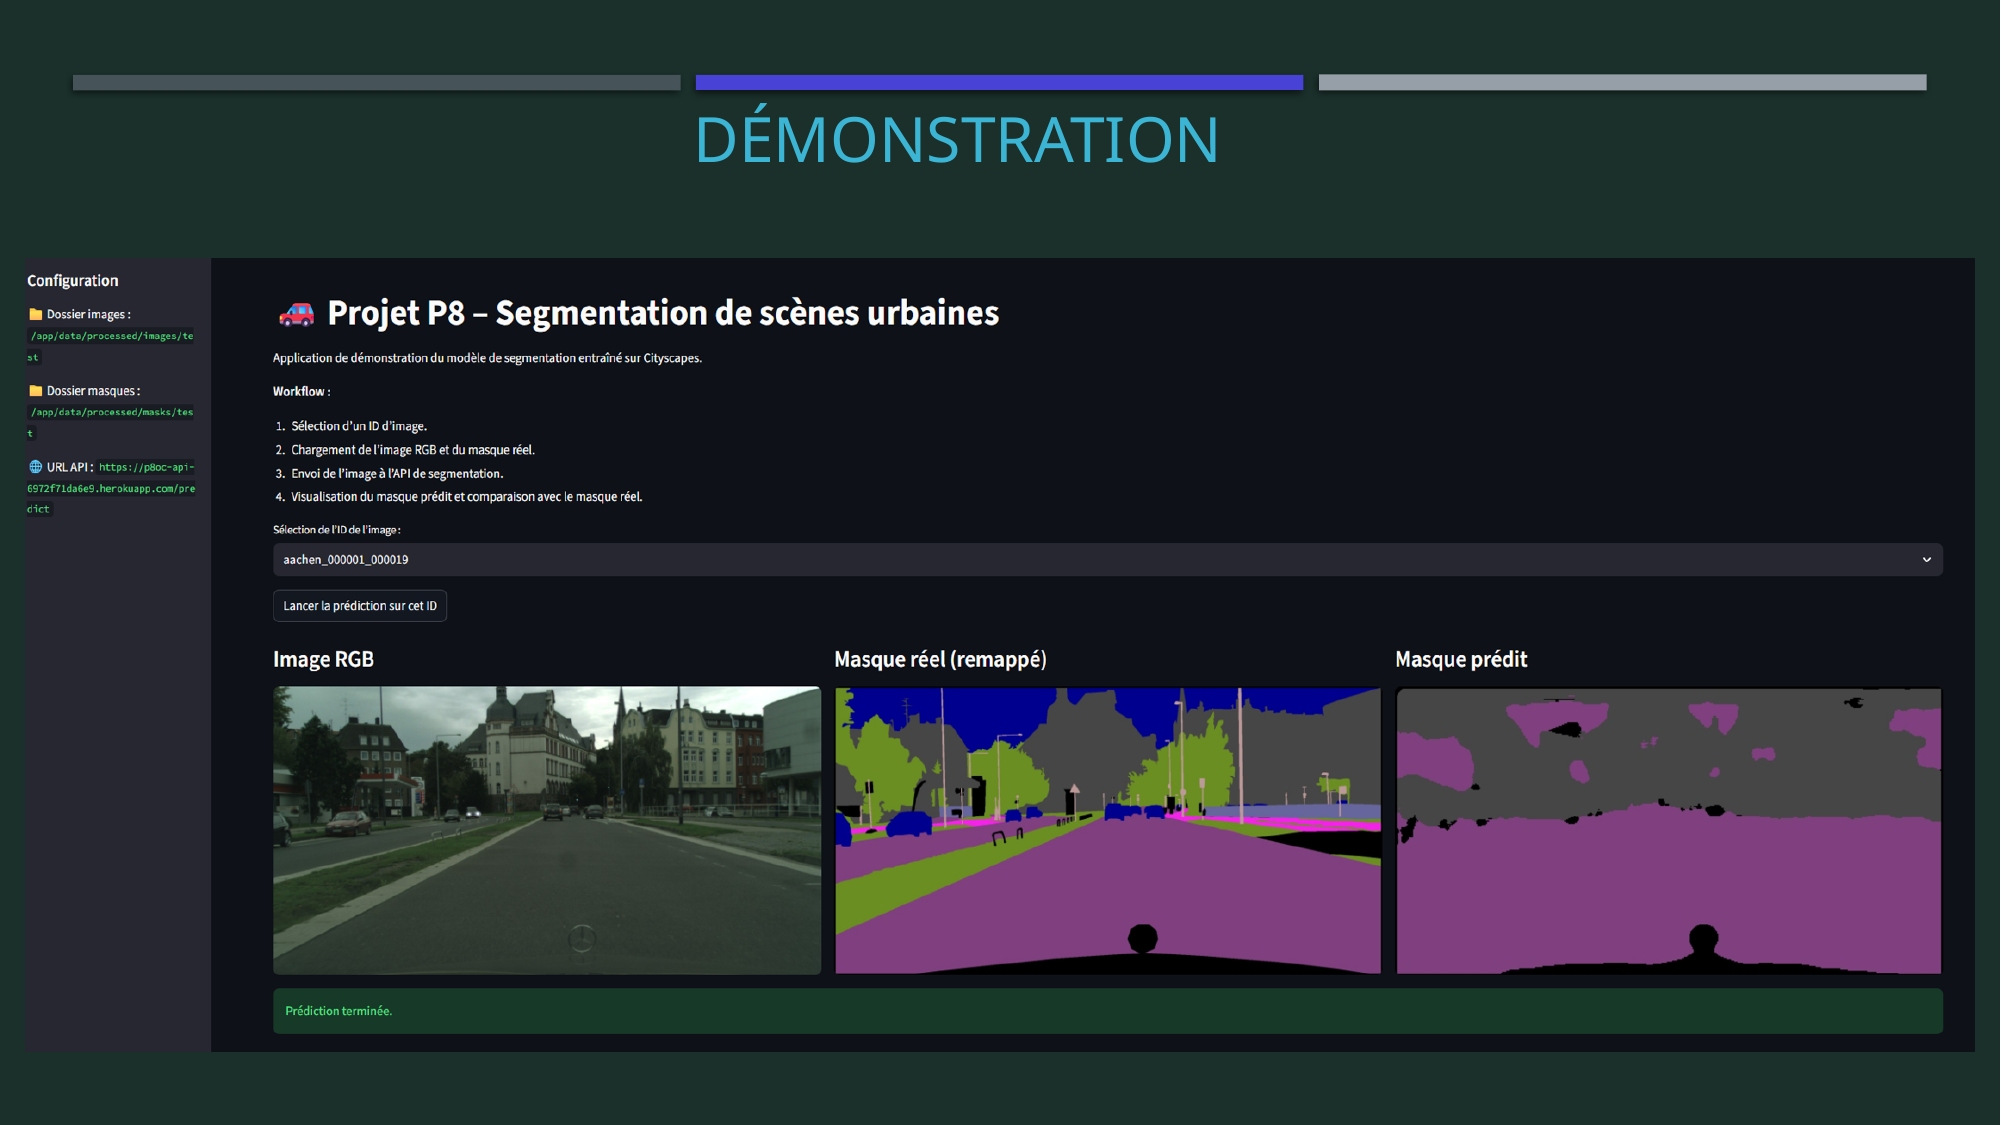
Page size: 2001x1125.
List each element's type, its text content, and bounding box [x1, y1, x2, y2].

picture [24, 258, 1976, 1052]
title démonstration [678, 73, 1322, 202]
